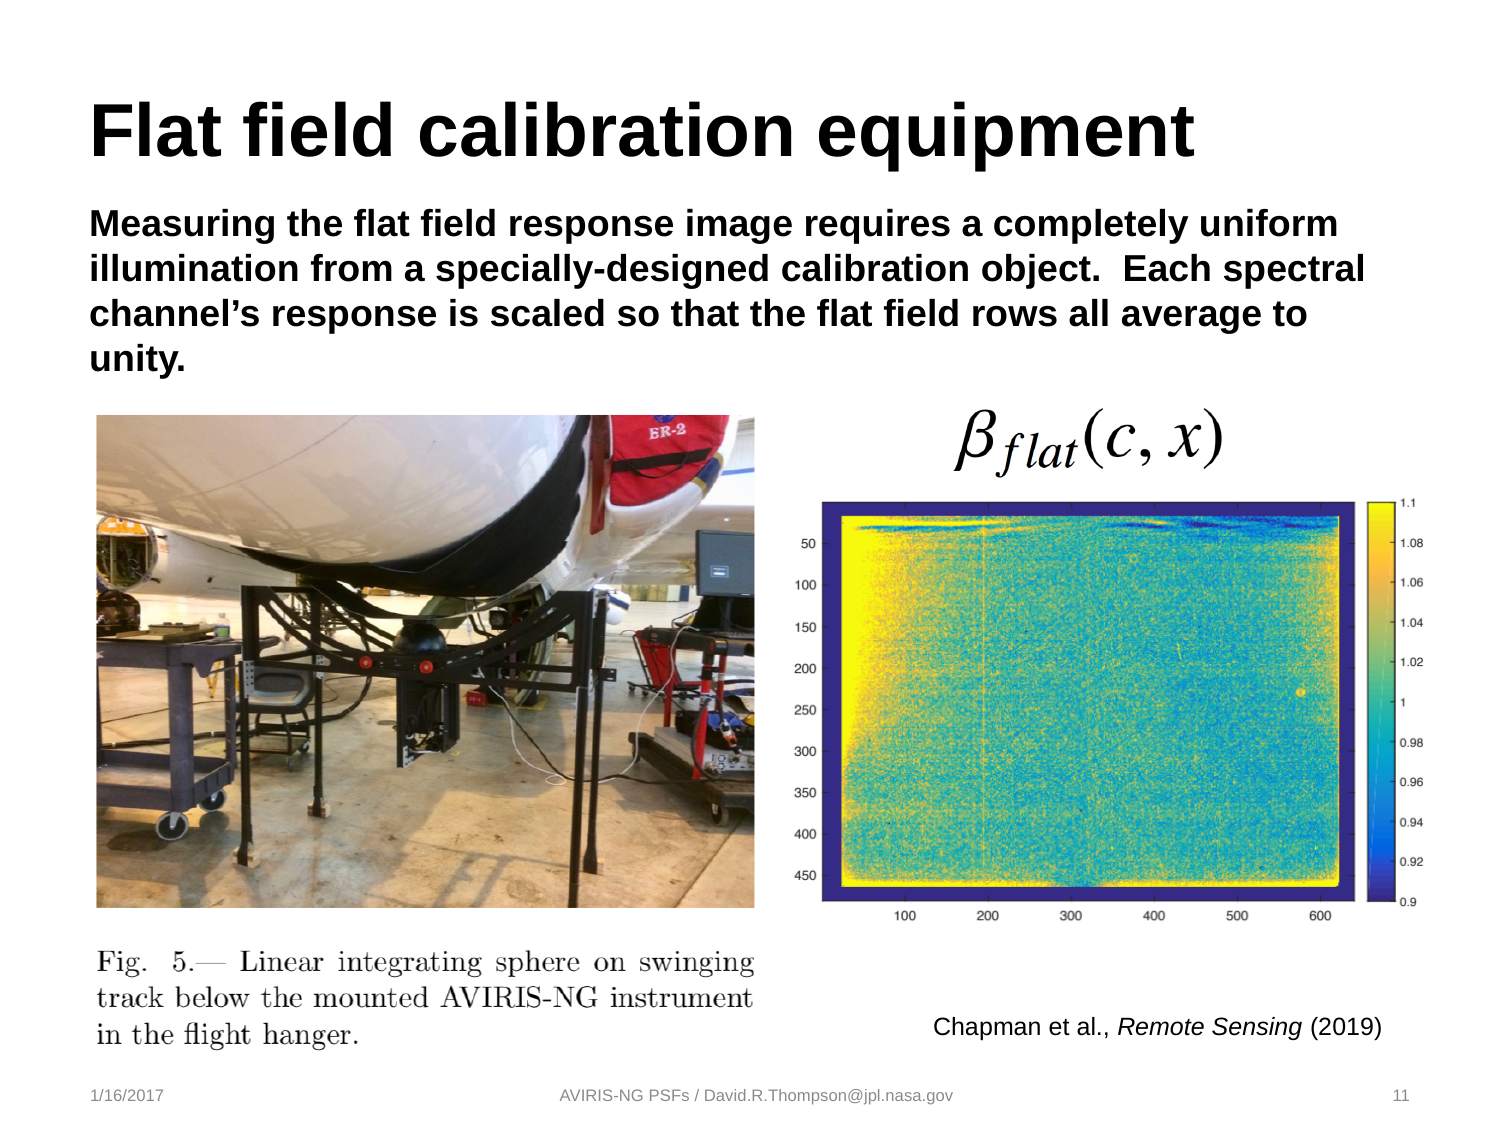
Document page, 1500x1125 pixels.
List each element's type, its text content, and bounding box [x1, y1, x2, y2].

picture [780, 386, 1445, 937]
title Flat field calibration equipment [74, 74, 1425, 146]
text_box Chapman et al., Remote Sensing (2019) [815, 1002, 1500, 1048]
footer AVIRIS-NG PSFs / David.R.Thompson@jpl.nasa.gov [309, 1065, 1205, 1125]
slide_number 11 [1217, 1065, 1425, 1125]
picture [57, 380, 769, 1060]
text_box Measuring the flat field response image requires a completely uniform illumination from a specially-designed calibration object. Each spectral channel’s response is scaled so that the flat field rows all average to unity. [74, 191, 1418, 386]
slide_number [75, 1069, 297, 1125]
